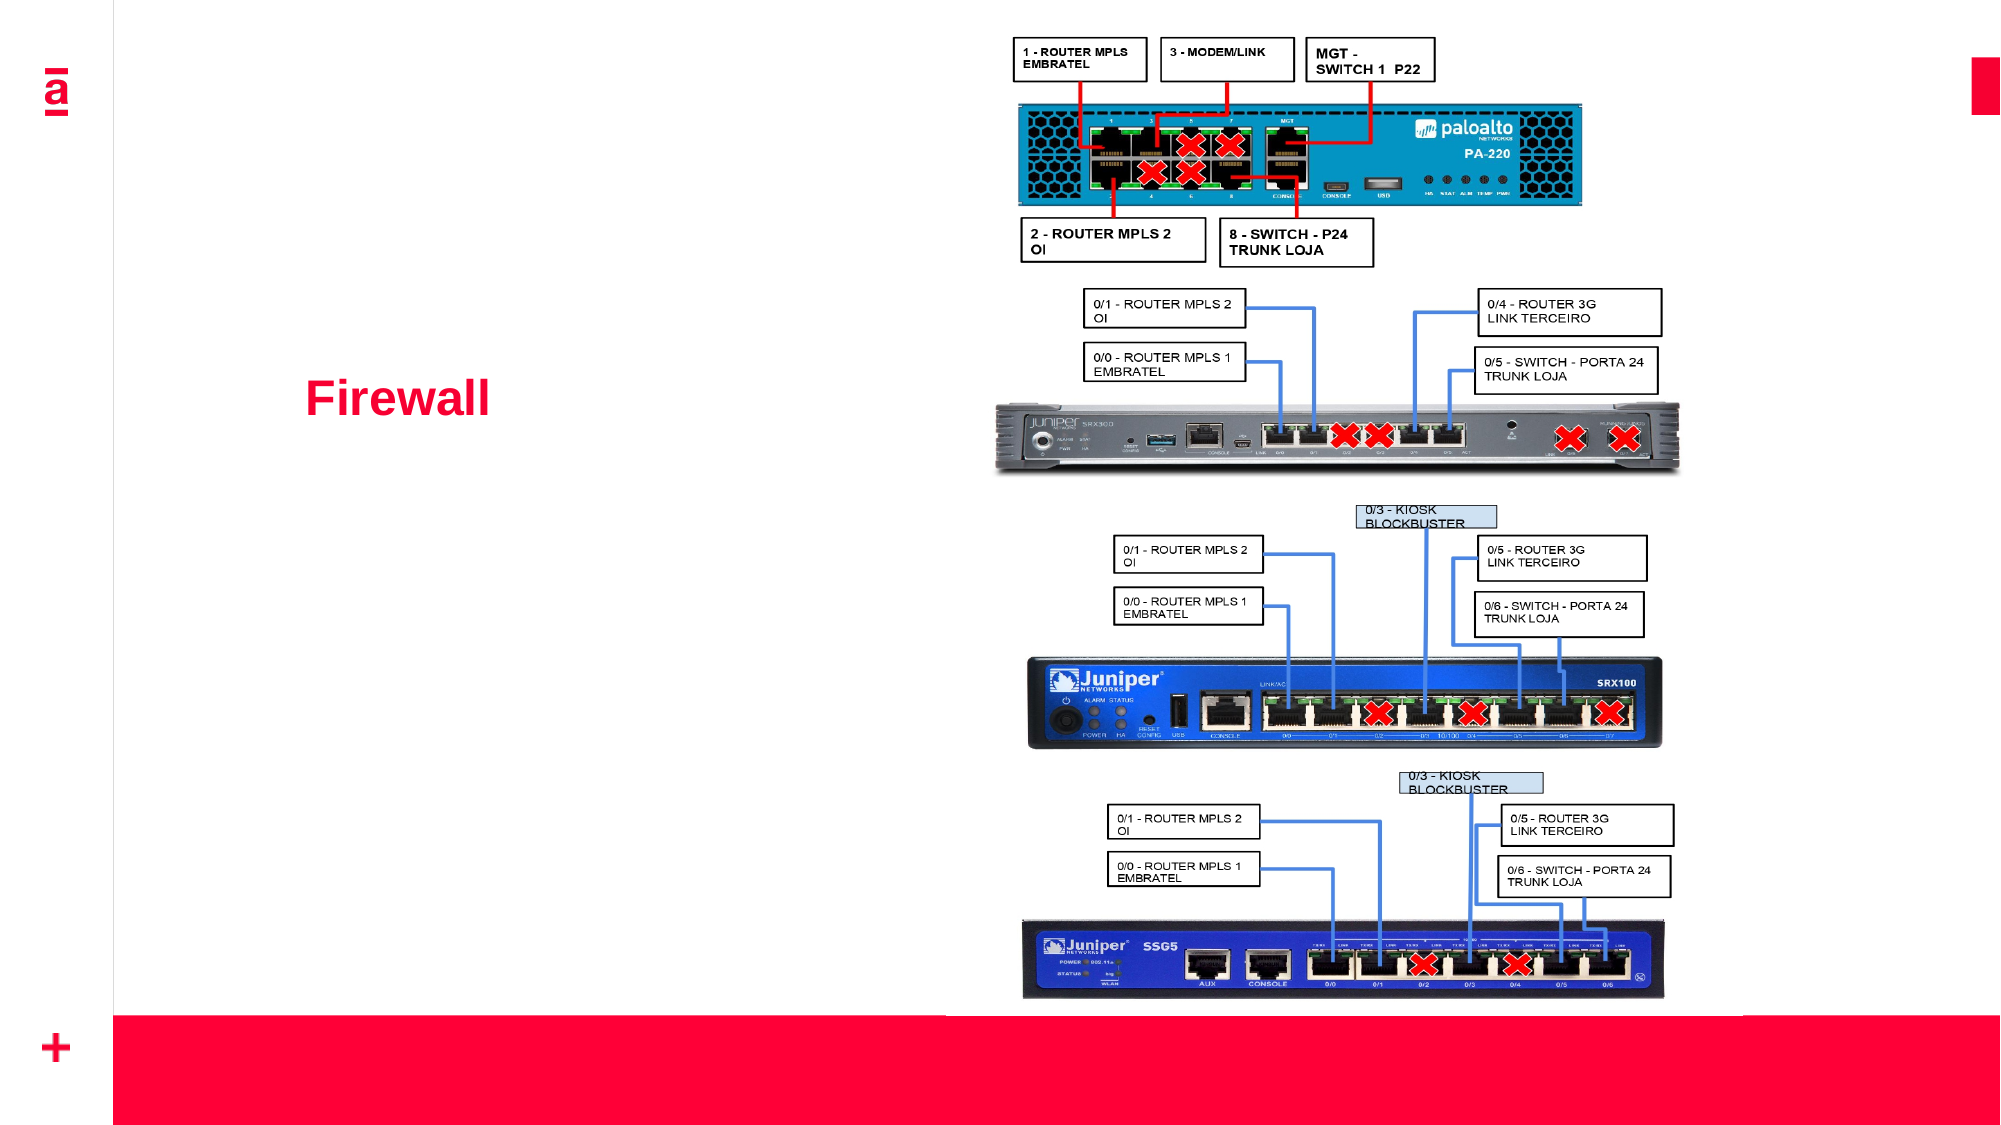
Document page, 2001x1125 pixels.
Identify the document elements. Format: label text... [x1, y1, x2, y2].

text_box Firewall [305, 376, 708, 426]
picture [45, 68, 68, 116]
picture [946, 20, 1743, 1016]
text_box [112, 1014, 2000, 1125]
picture [42, 1033, 70, 1062]
